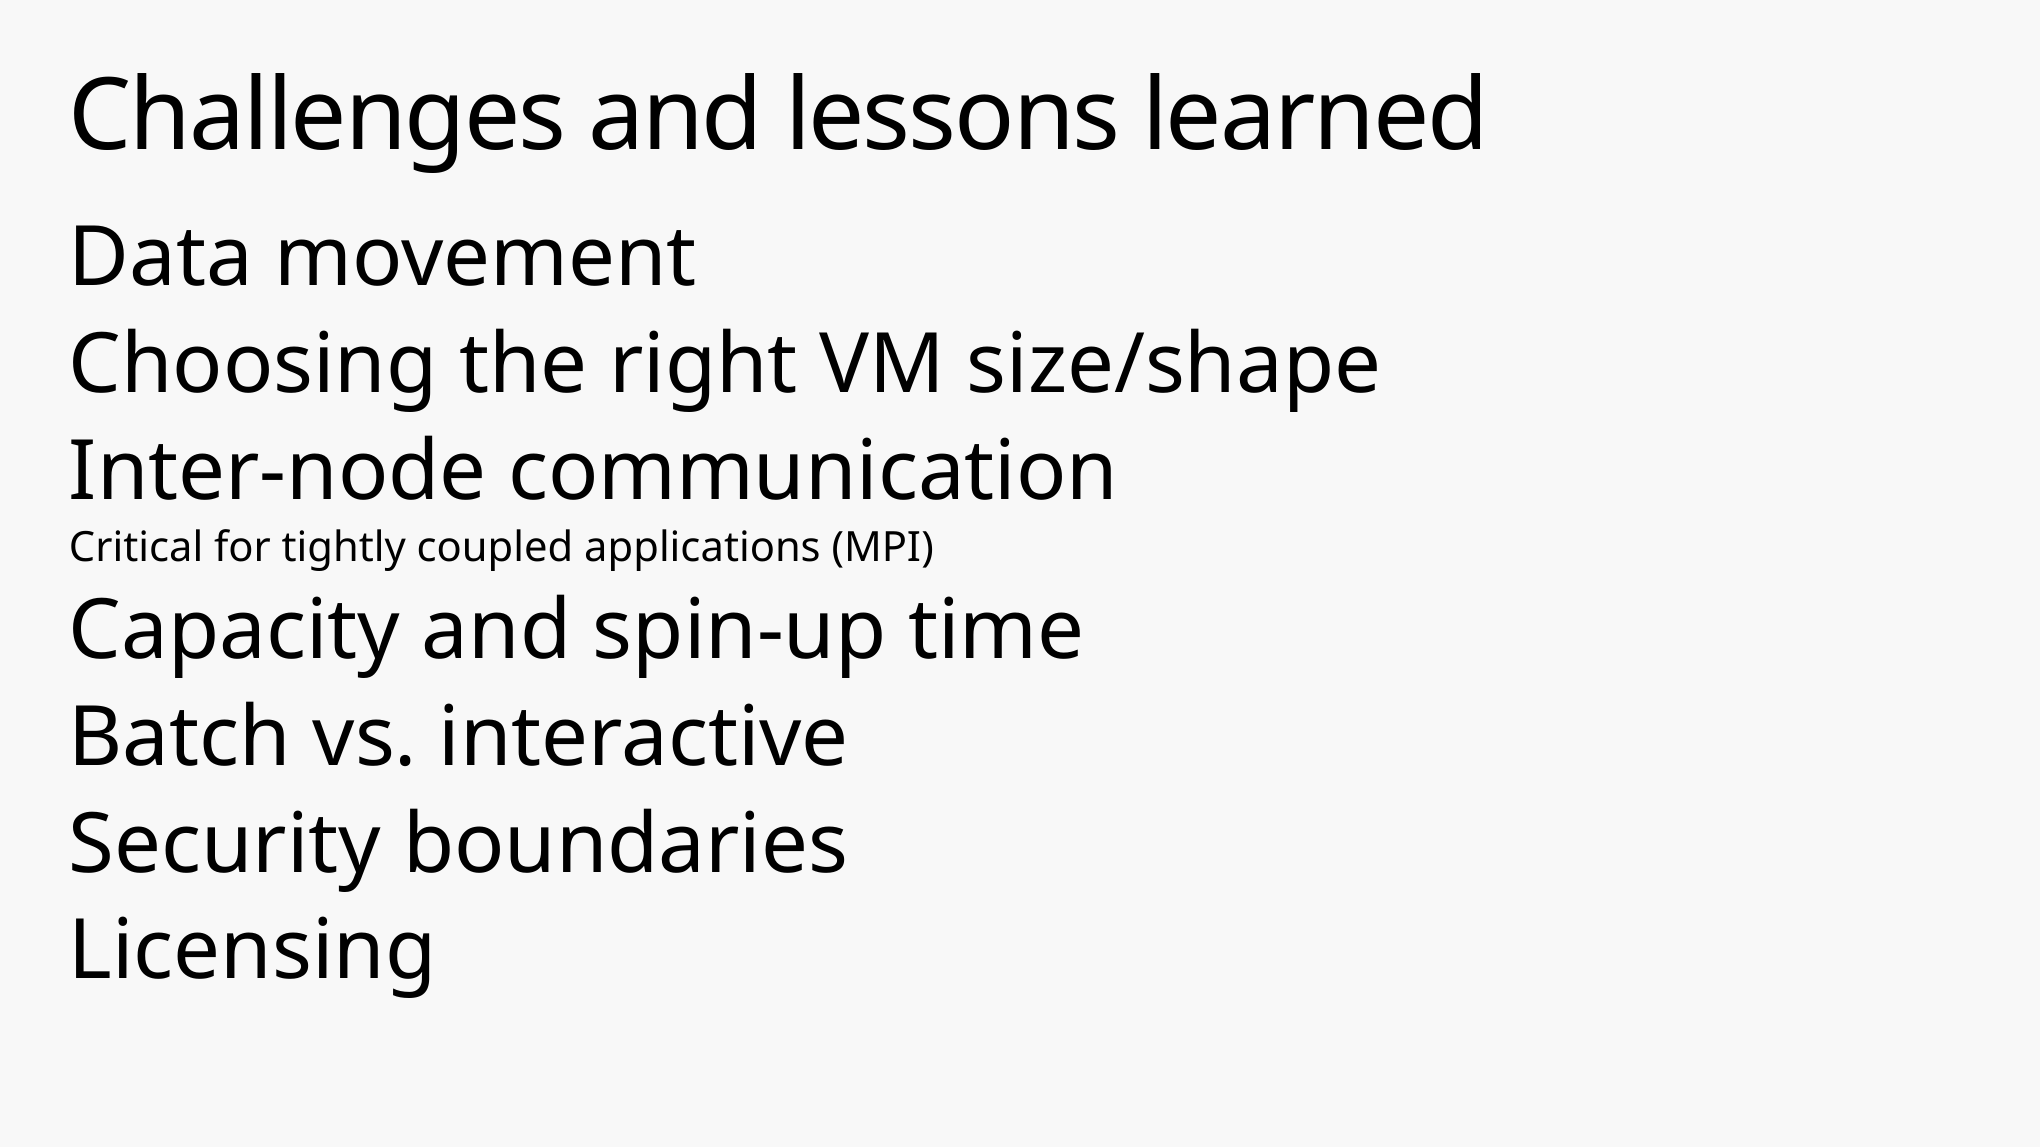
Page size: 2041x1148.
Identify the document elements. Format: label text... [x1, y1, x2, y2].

list Data movement Choosing the right VM size/shape Inter-node communication Critical for tightly coupled applications (MPI) Capacity and spin-up time Batch vs. interactive Security boundaries Licensing [45, 198, 1996, 1043]
title Challenges and lessons learned [45, 48, 1996, 198]
